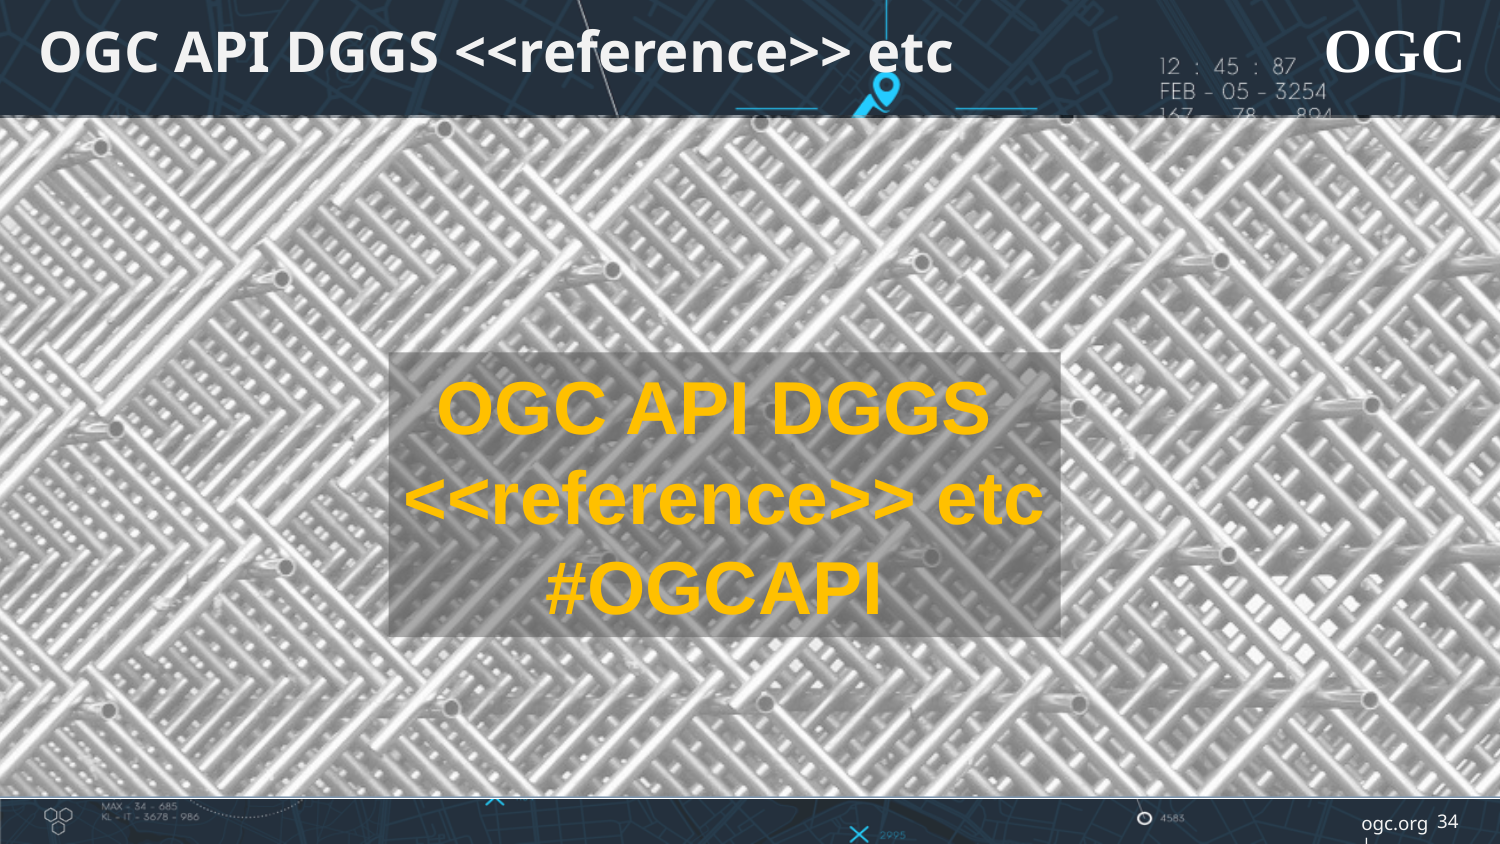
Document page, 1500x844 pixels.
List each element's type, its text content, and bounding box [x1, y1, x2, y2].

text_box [0, 115, 1500, 798]
picture [38, 801, 79, 842]
title OGC API DGGS <<reference>> etc [27, 6, 1322, 101]
slide_number 34 [1329, 809, 1470, 841]
